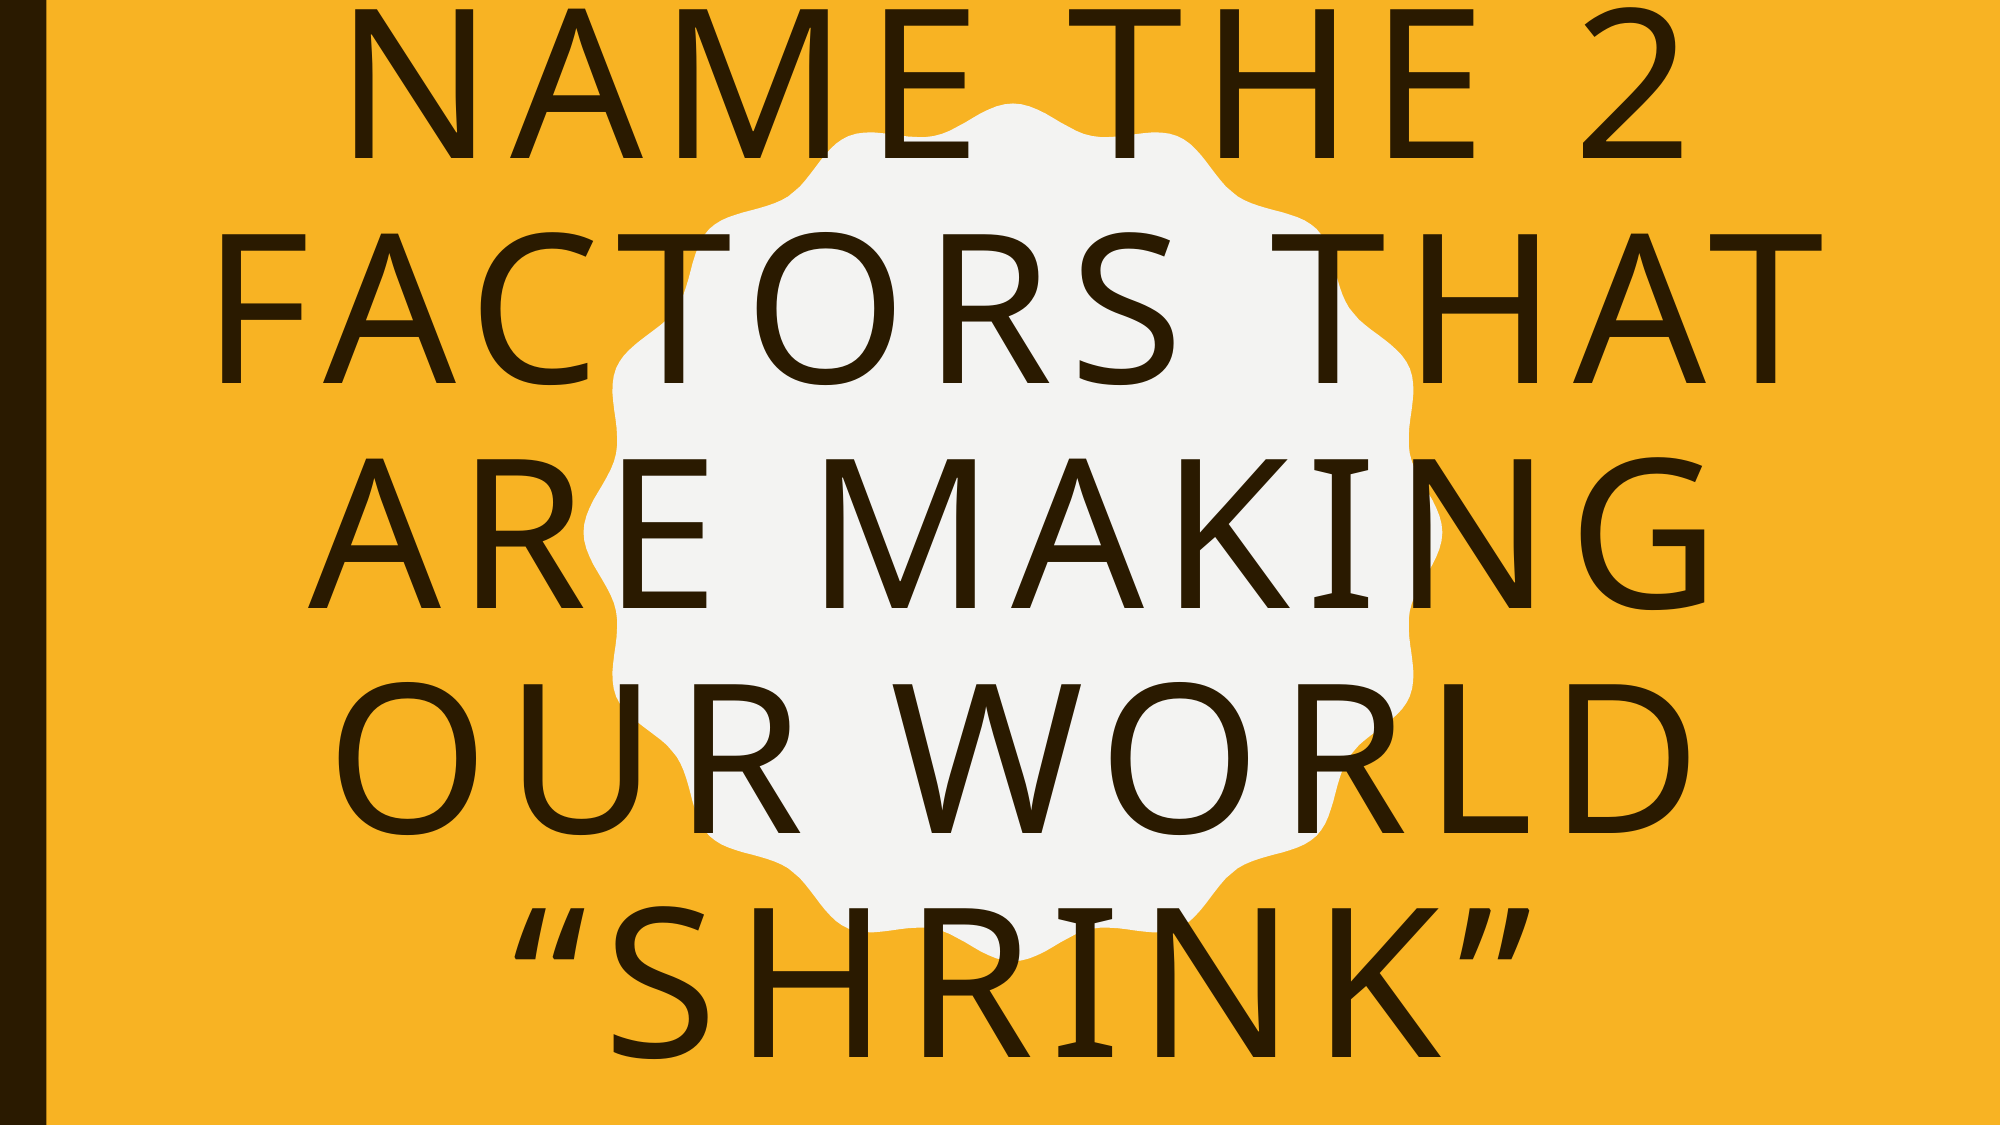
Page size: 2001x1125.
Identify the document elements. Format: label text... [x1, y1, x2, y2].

title Name the 2 factors that are making our world “Shrink” [176, 180, 1870, 902]
